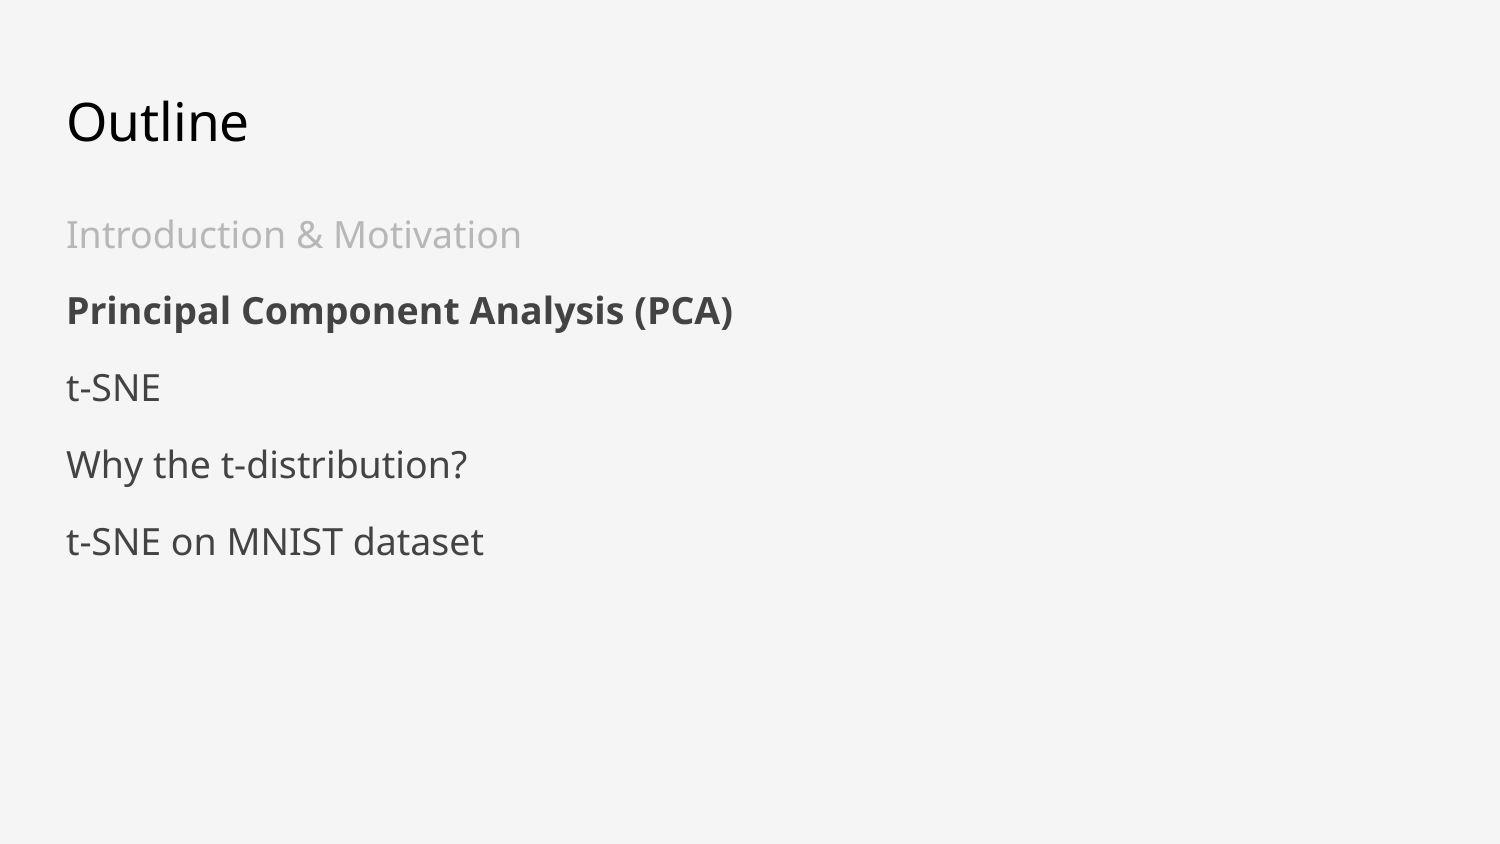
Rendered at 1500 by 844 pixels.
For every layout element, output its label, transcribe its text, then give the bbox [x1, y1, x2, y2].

title Outline [51, 72, 1449, 167]
list Introduction & Motivation Principal Component Analysis (PCA) t-SNE Why the t-distribution? t-SNE on MNIST dataset [51, 189, 1449, 750]
